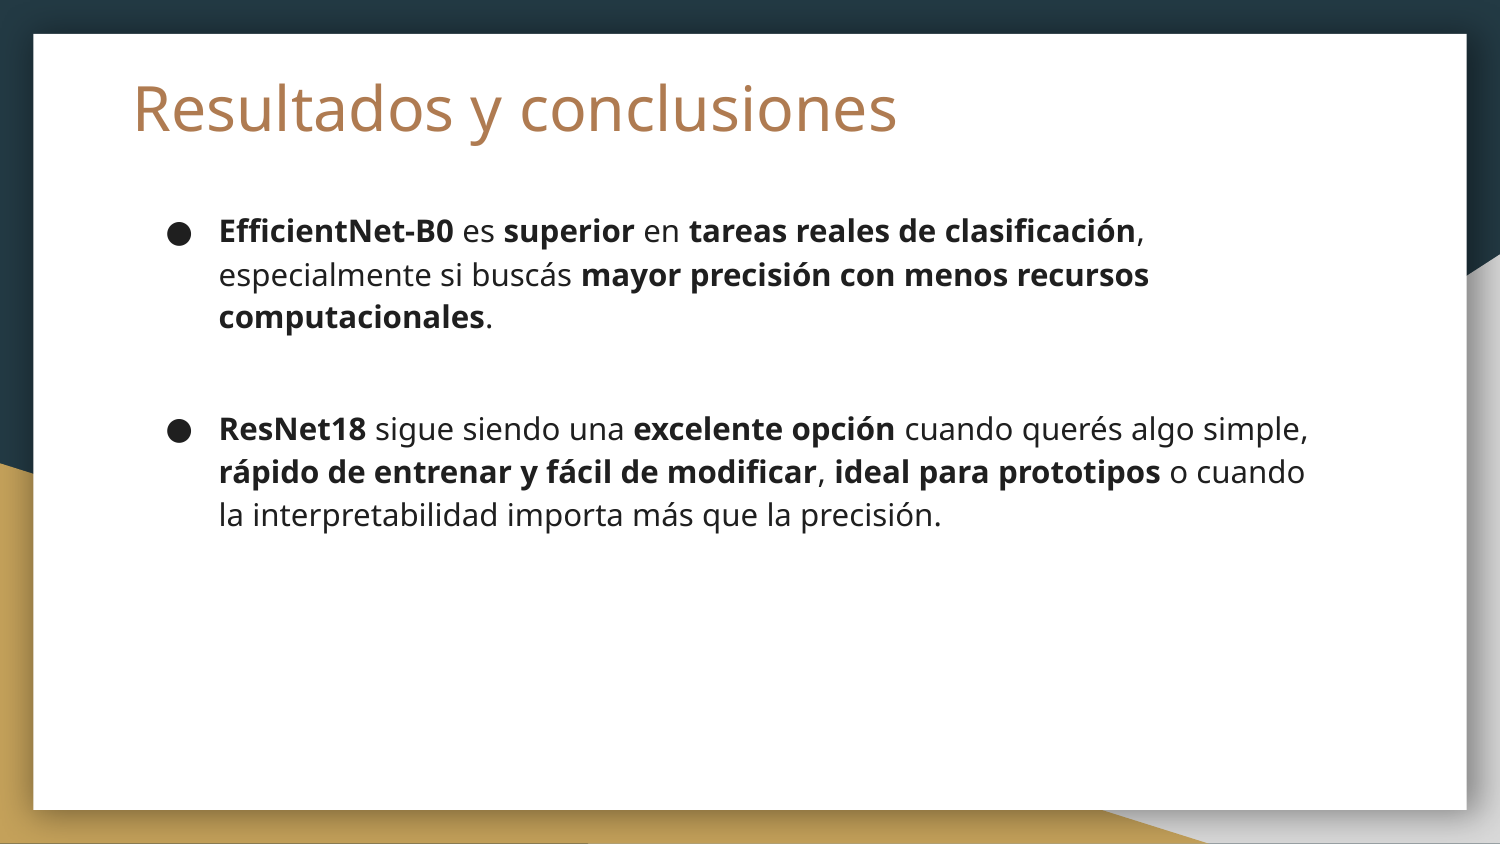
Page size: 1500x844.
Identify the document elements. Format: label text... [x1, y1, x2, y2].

text_box EfficientNet-B0 es superior en tareas reales de clasificación, especialmente si buscás mayor precisión con menos recursos computacionales. ResNet18 sigue siendo una excelente opción cuando querés algo simple, rápido de entrenar y fácil de modificar, ideal para prototipos o cuando la interpretabilidad importa más que la precisión. [128, 191, 1349, 548]
title Resultados y conclusiones [117, 53, 1349, 211]
